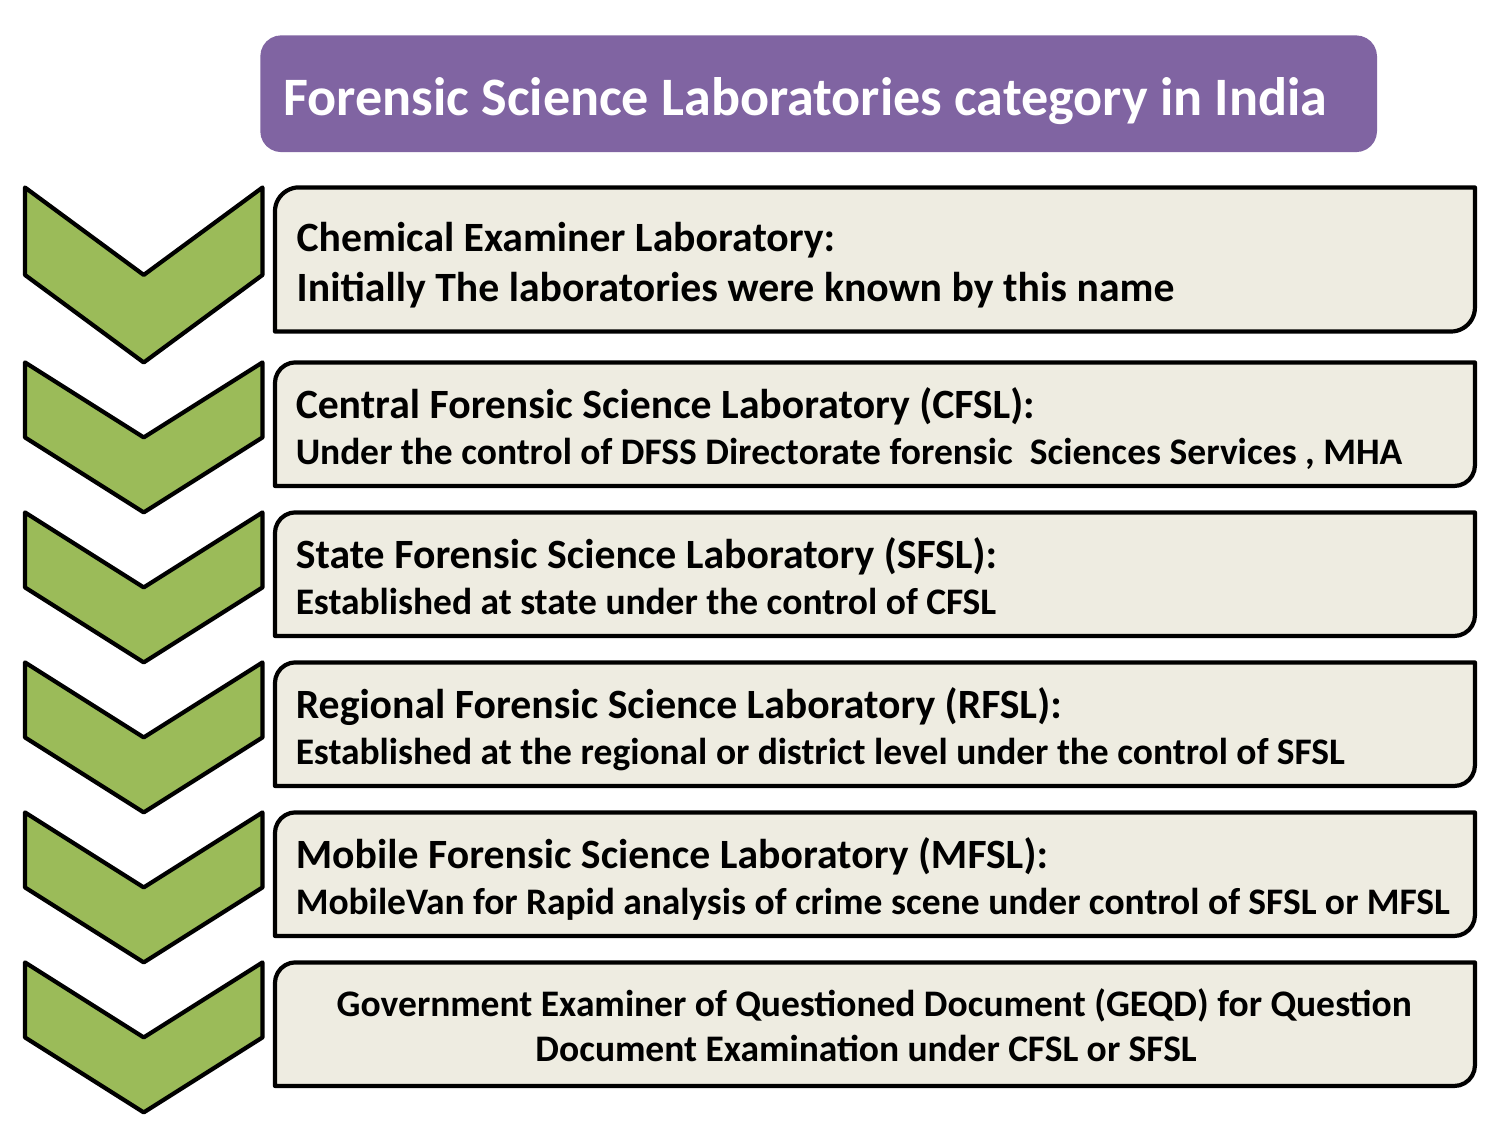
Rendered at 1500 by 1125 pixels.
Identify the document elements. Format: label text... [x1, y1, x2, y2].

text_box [24, 512, 1476, 662]
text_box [24, 187, 1476, 362]
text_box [24, 362, 1476, 512]
text_box Forensic Science Laboratories category in India [260, 35, 1378, 153]
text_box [24, 812, 1476, 962]
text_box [24, 662, 1476, 812]
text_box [24, 962, 1476, 1113]
